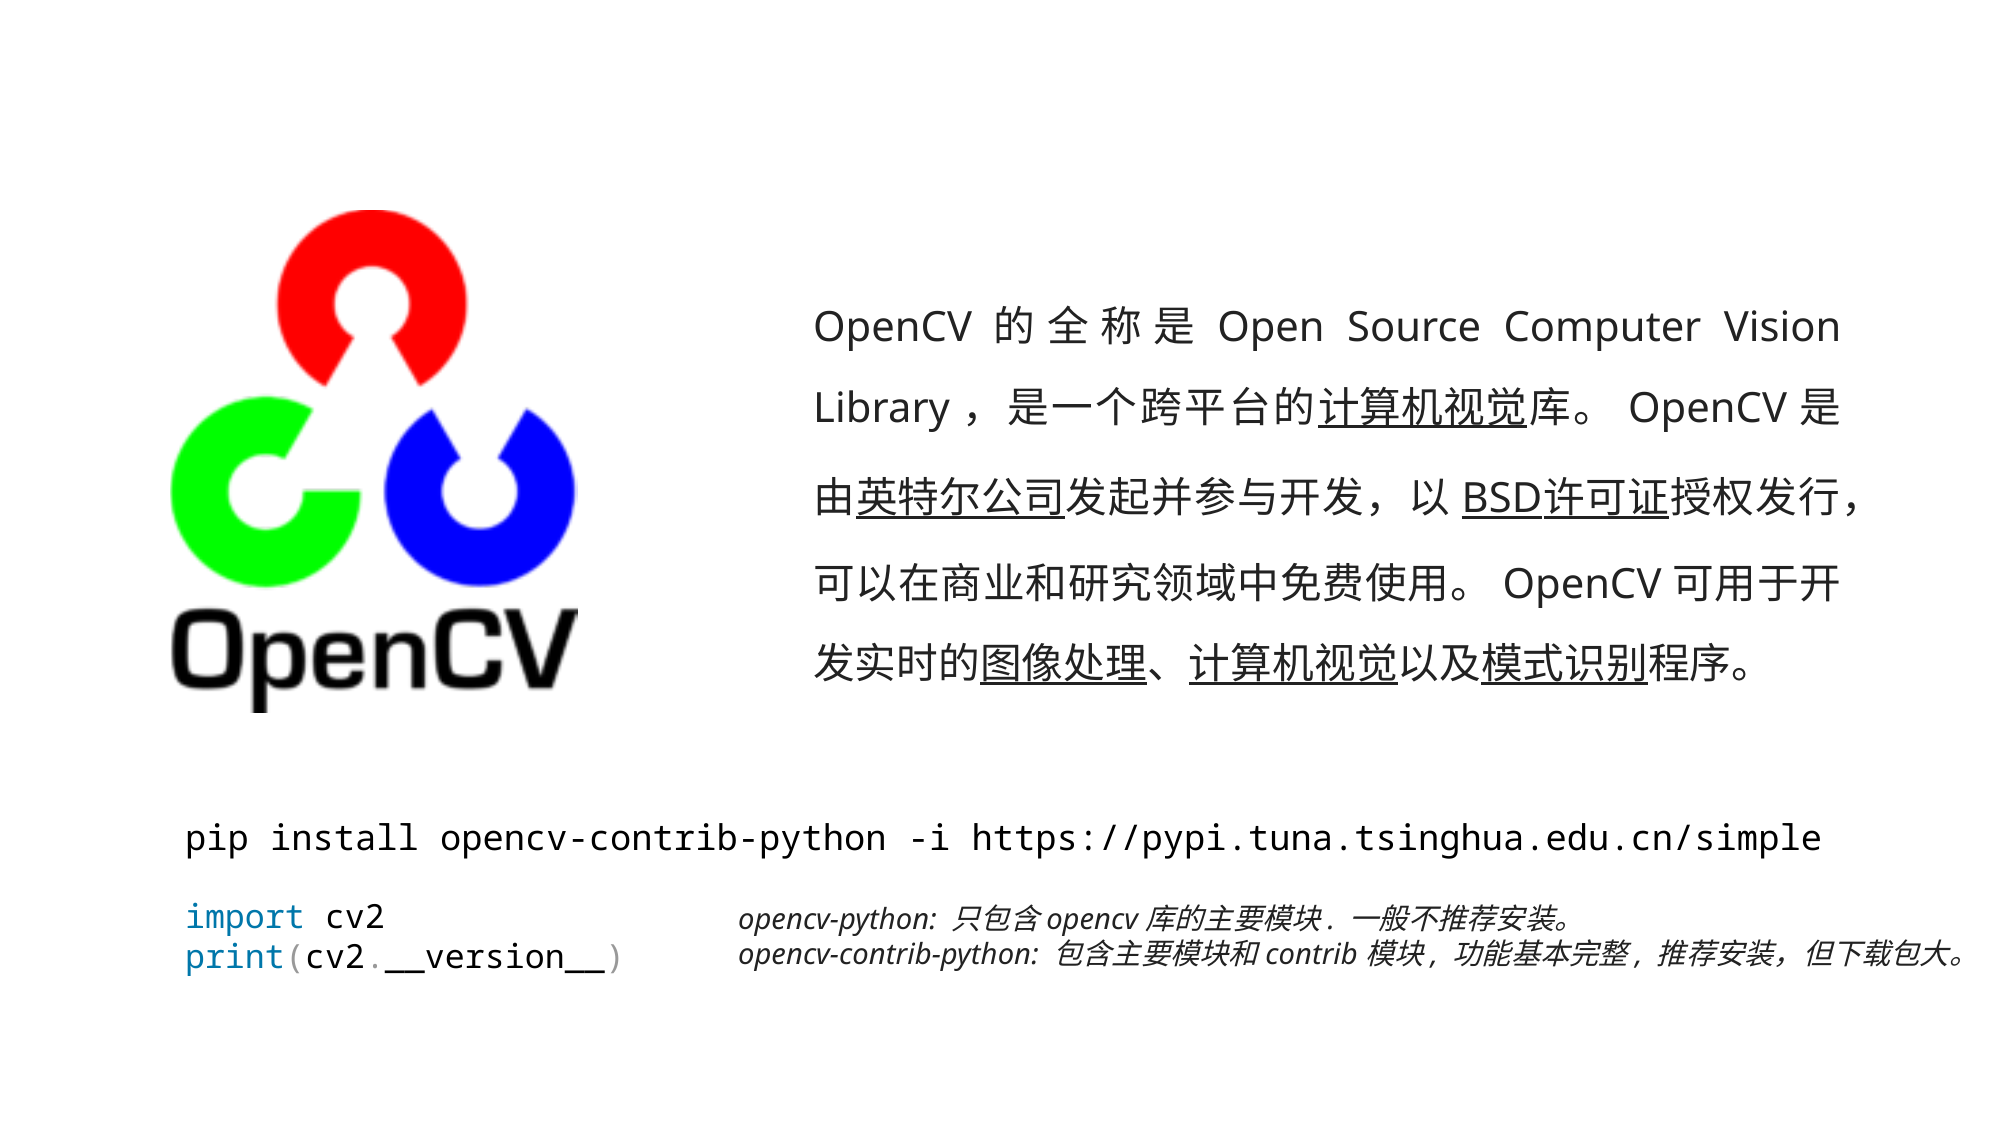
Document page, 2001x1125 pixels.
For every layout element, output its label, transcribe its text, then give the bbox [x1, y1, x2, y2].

text_box pip install opencv-contrib-python -i https://pypi.tuna.tsinghua.edu.cn/simple [170, 807, 2000, 865]
picture [170, 210, 578, 713]
text_box opencv-python: 只包含opencv库的主要模块. 一般不推荐安装。 opencv-contrib-python: 包含主要模块和contrib模块, 功能基本完整, 推荐安装，但下载包大。 [723, 893, 1977, 978]
text_box OpenCV的全称是Open Source Computer Vision Library，是一个跨平台的计算机视觉库。OpenCV是由英特尔公司发起并参与开发，以BSD许可证授权发行，可以在商业和研究领域中免费使用。OpenCV可用于开发实时的图像处理、计算机视觉以及模式识别程序。 [798, 267, 1857, 705]
text_box import cv2 print(cv2.__version__) [170, 888, 2000, 983]
